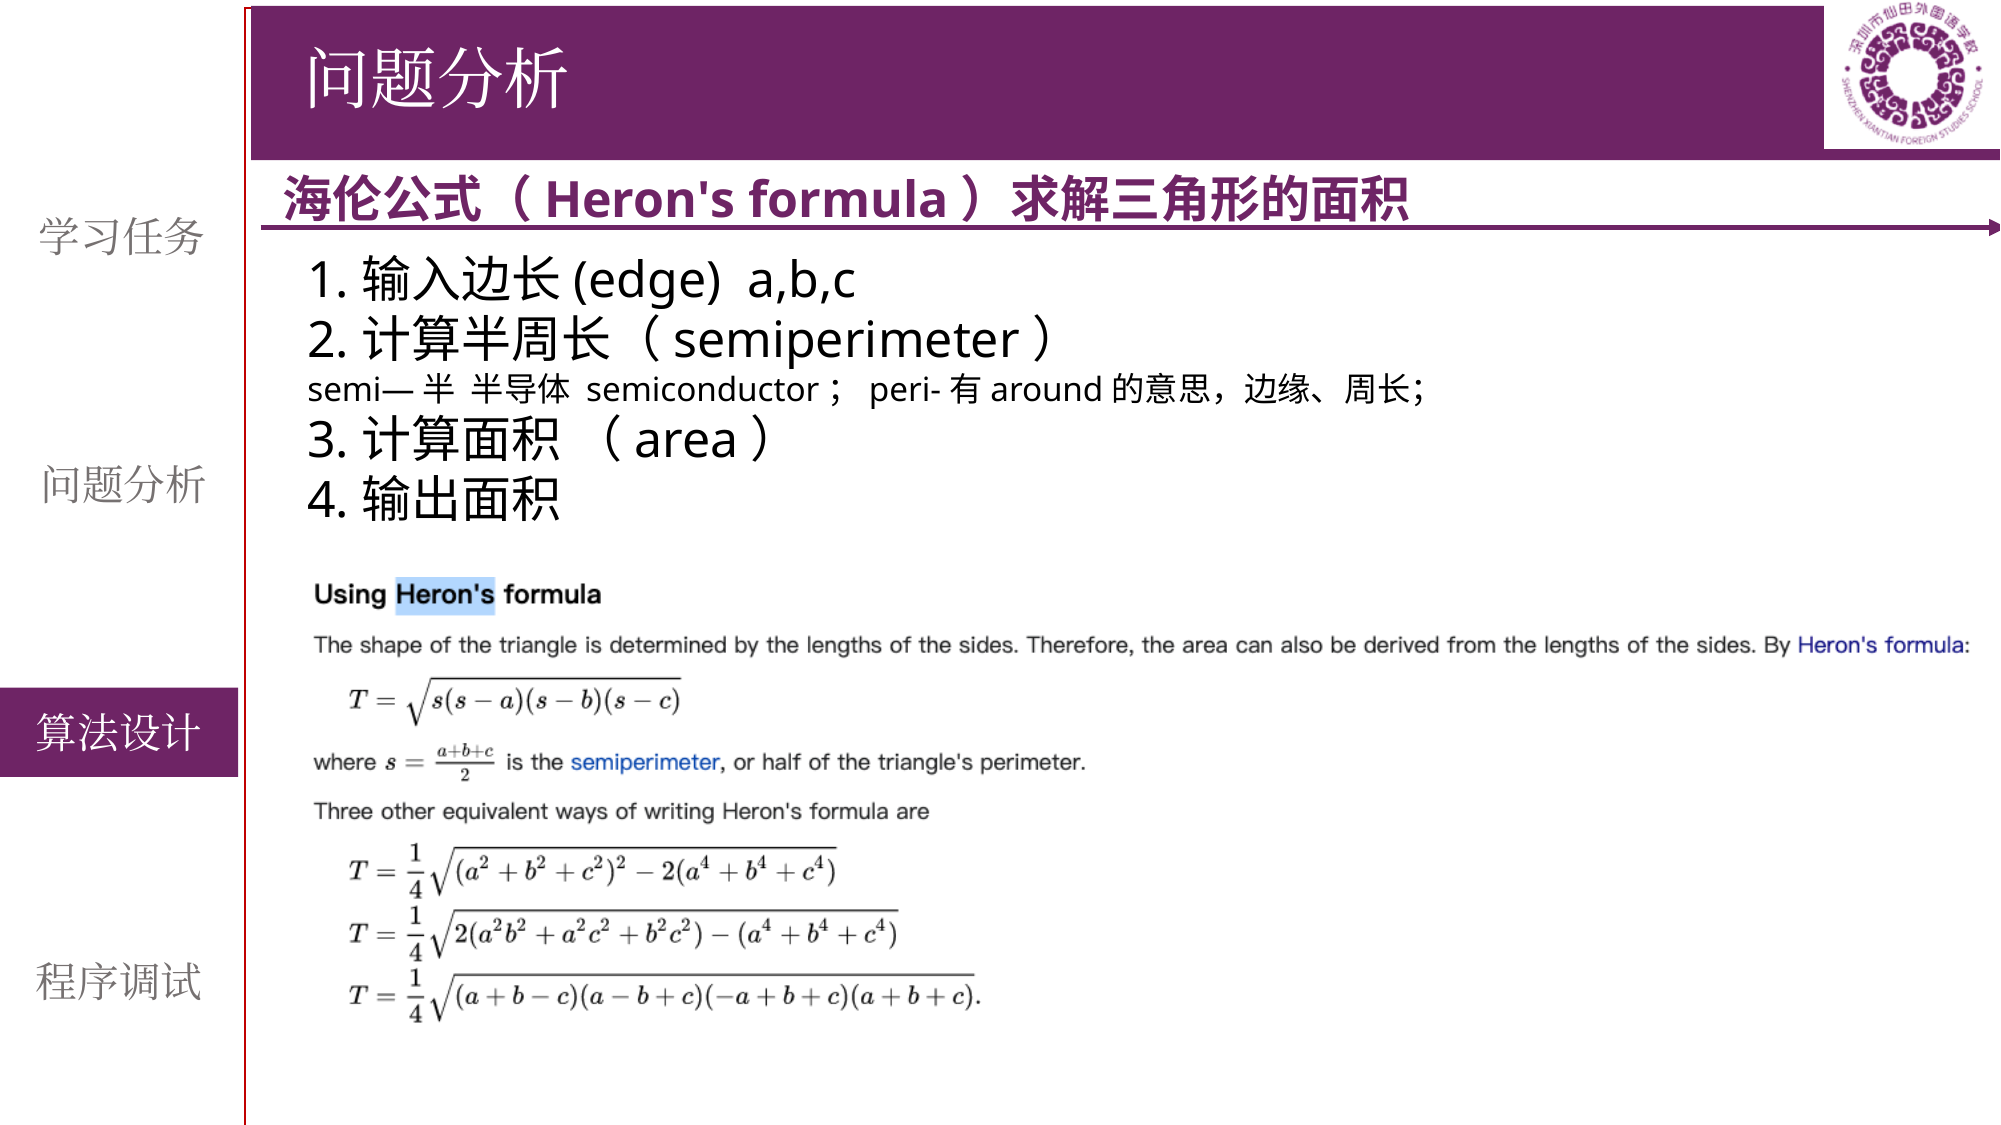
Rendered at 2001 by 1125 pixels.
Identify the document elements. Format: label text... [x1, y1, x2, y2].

text_box 问题分析 [4, 438, 244, 530]
text_box 学习任务 [2, 190, 242, 281]
text_box [244, 7, 2000, 1125]
text_box 算法设计 [0, 687, 239, 778]
text_box 程序调试 [0, 935, 239, 1026]
text_box 海伦公式（Heron's formula）求解三角形的面积 [267, 159, 1673, 227]
text_box 1.输入边长(edge) a,b,c 2.计算半周长（semiperimeter） semi—半 半导体 semiconductor；peri-有around的意思，边缘、周长； 3.计算面积 （area） 4.输出面积 [292, 240, 1764, 536]
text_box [798, 336, 1631, 476]
picture [294, 577, 2000, 1048]
text_box 问题分析 [289, 29, 1498, 124]
text_box 海伦公式（Heron's formula）求解三角形的面积 [267, 228, 1673, 235]
text_box [250, 5, 2000, 161]
picture [1824, 0, 2000, 149]
